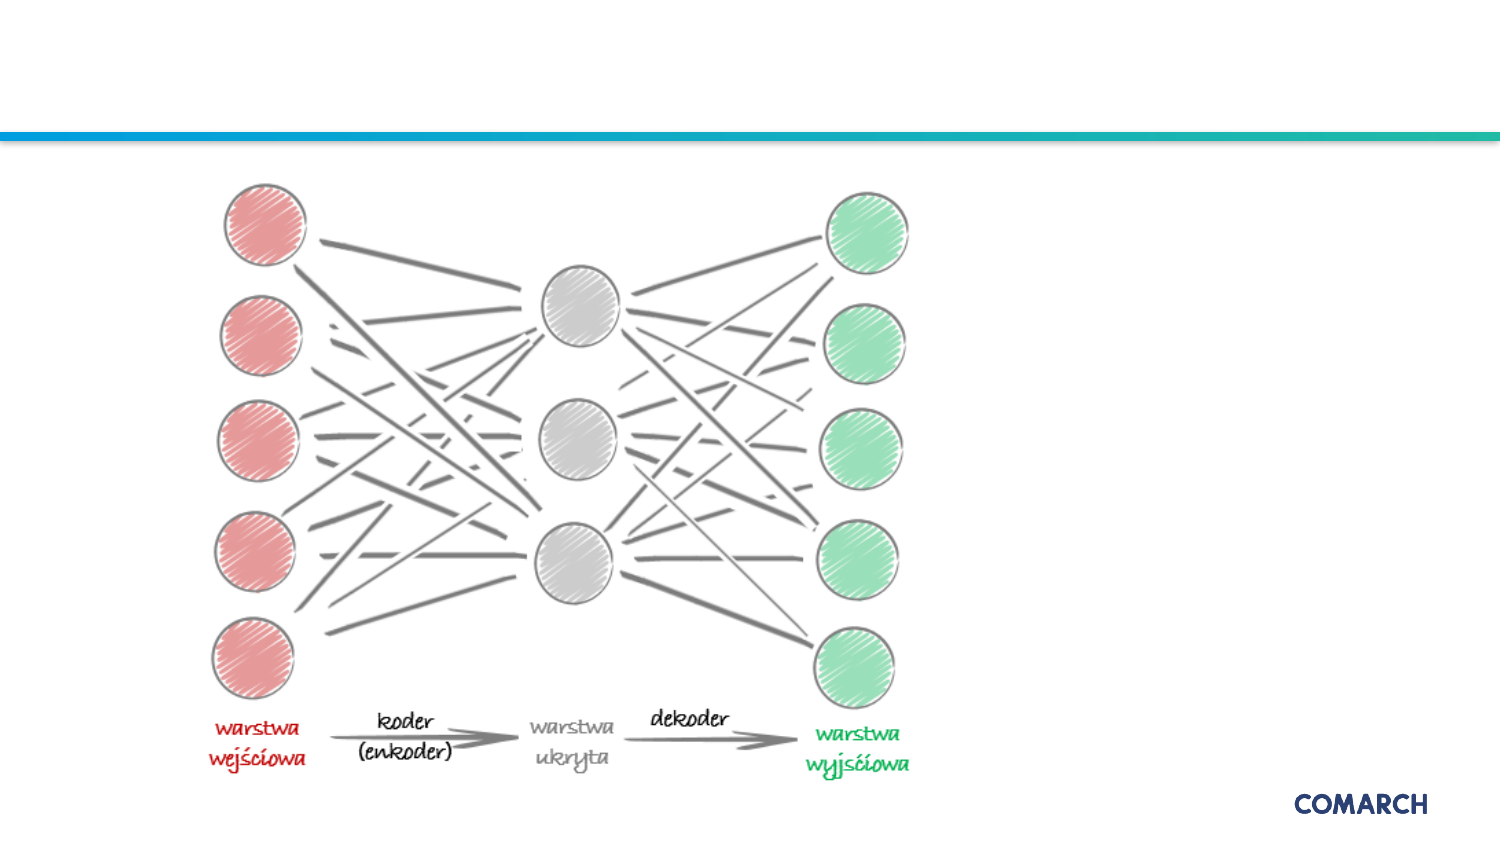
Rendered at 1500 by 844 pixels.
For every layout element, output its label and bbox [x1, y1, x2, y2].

picture [1294, 793, 1427, 814]
picture [196, 174, 927, 812]
